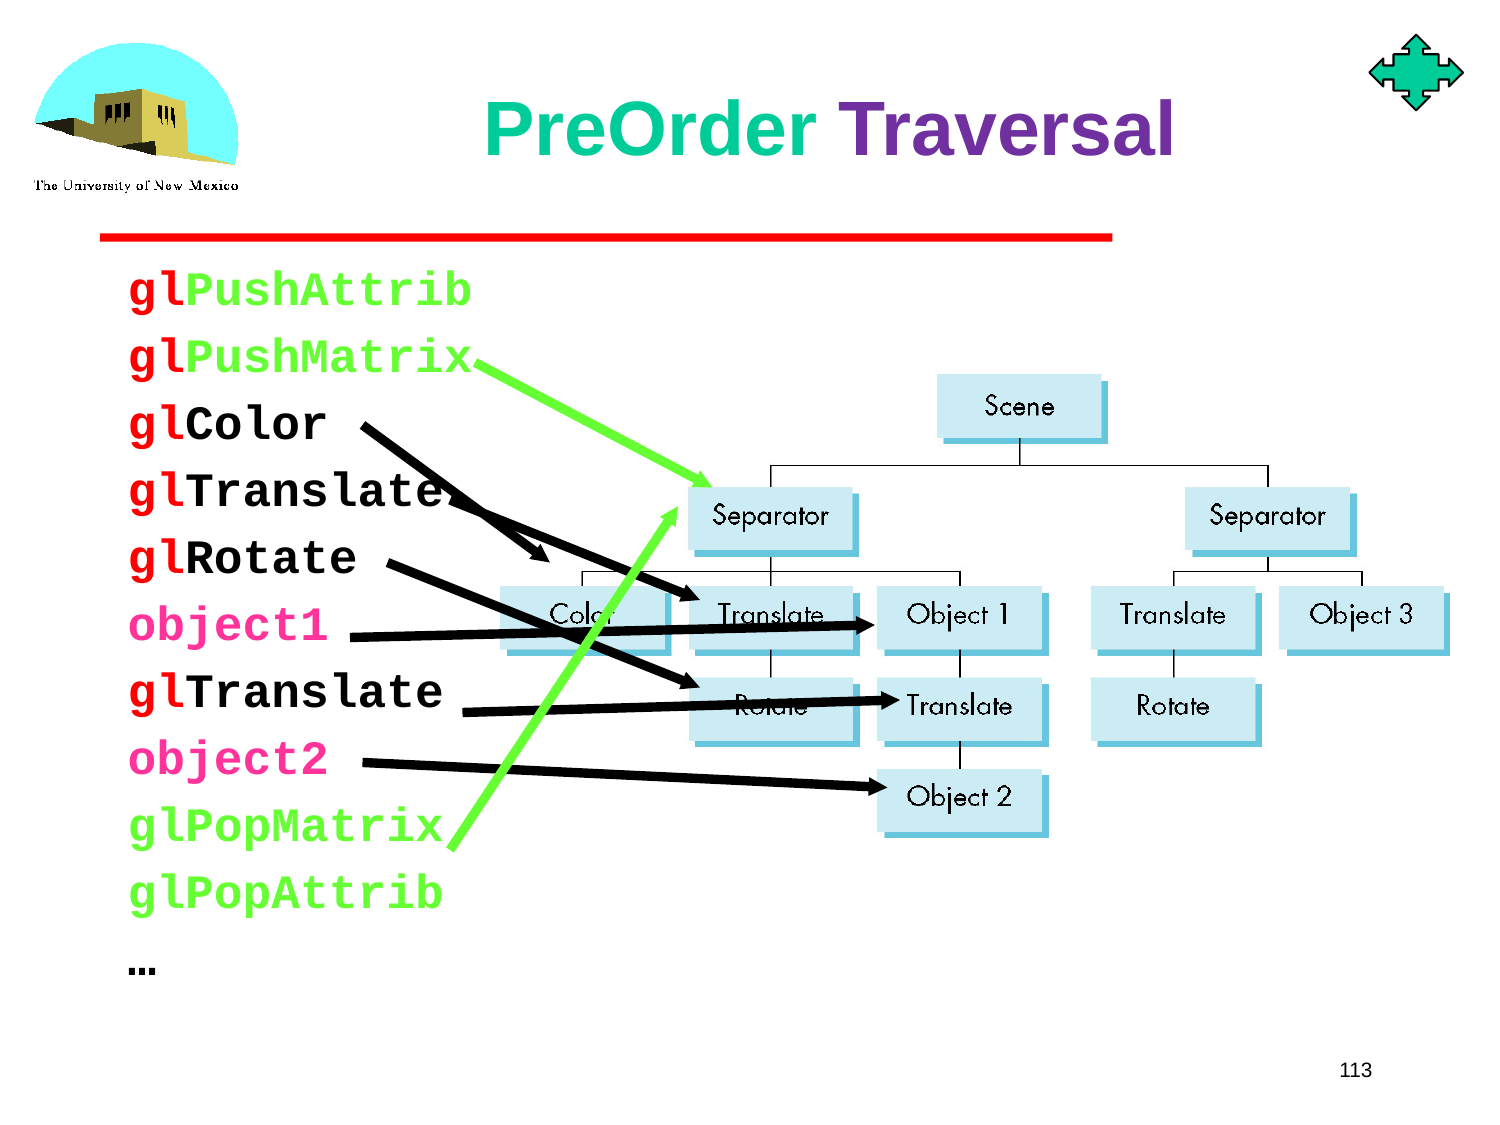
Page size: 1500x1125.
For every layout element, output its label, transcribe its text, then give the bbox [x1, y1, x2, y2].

picture [499, 374, 1451, 838]
title PreOrder Traversal [225, 37, 1500, 213]
list glPushAttrib glPushMatrix glColor glTranslate glRotate object1 glTranslate object2 glPopMatrix glPopAttrib … [112, 249, 1388, 1025]
text_box [1369, 34, 1464, 111]
text_box 113 [1324, 1037, 1388, 1100]
